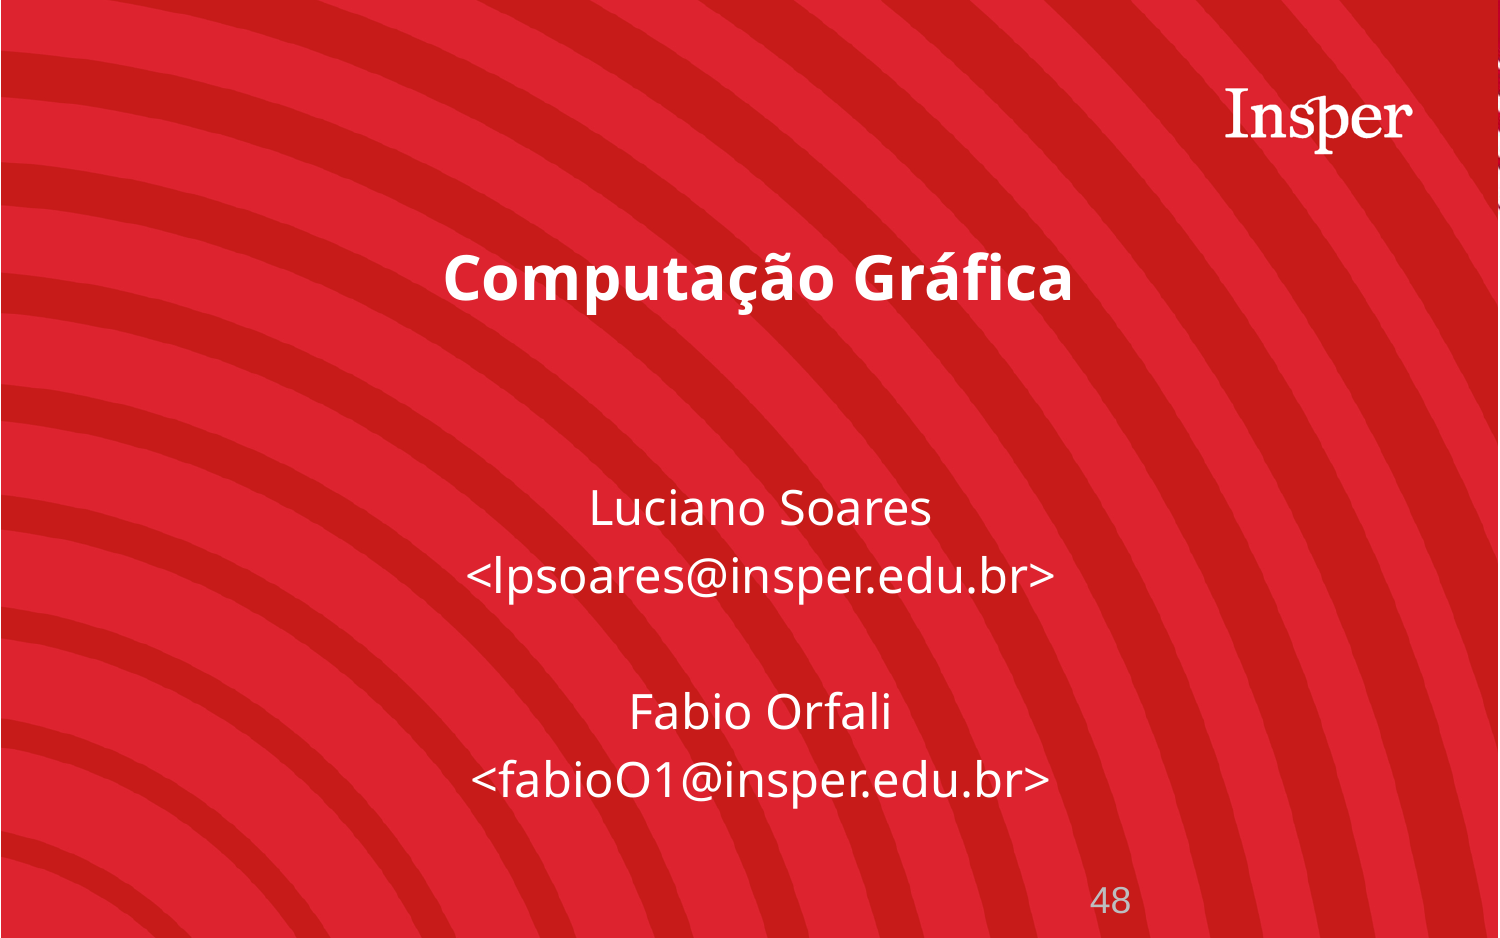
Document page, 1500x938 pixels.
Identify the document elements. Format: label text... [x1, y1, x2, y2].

list Computação Gráfica [156, 230, 1362, 328]
picture [1, 0, 1500, 938]
list Luciano Soares <lpsoares@insper.edu.br> Fabio Orfali <fabioO1@insper.edu.br> [158, 468, 1364, 534]
slide_number 48 [1074, 868, 1425, 919]
